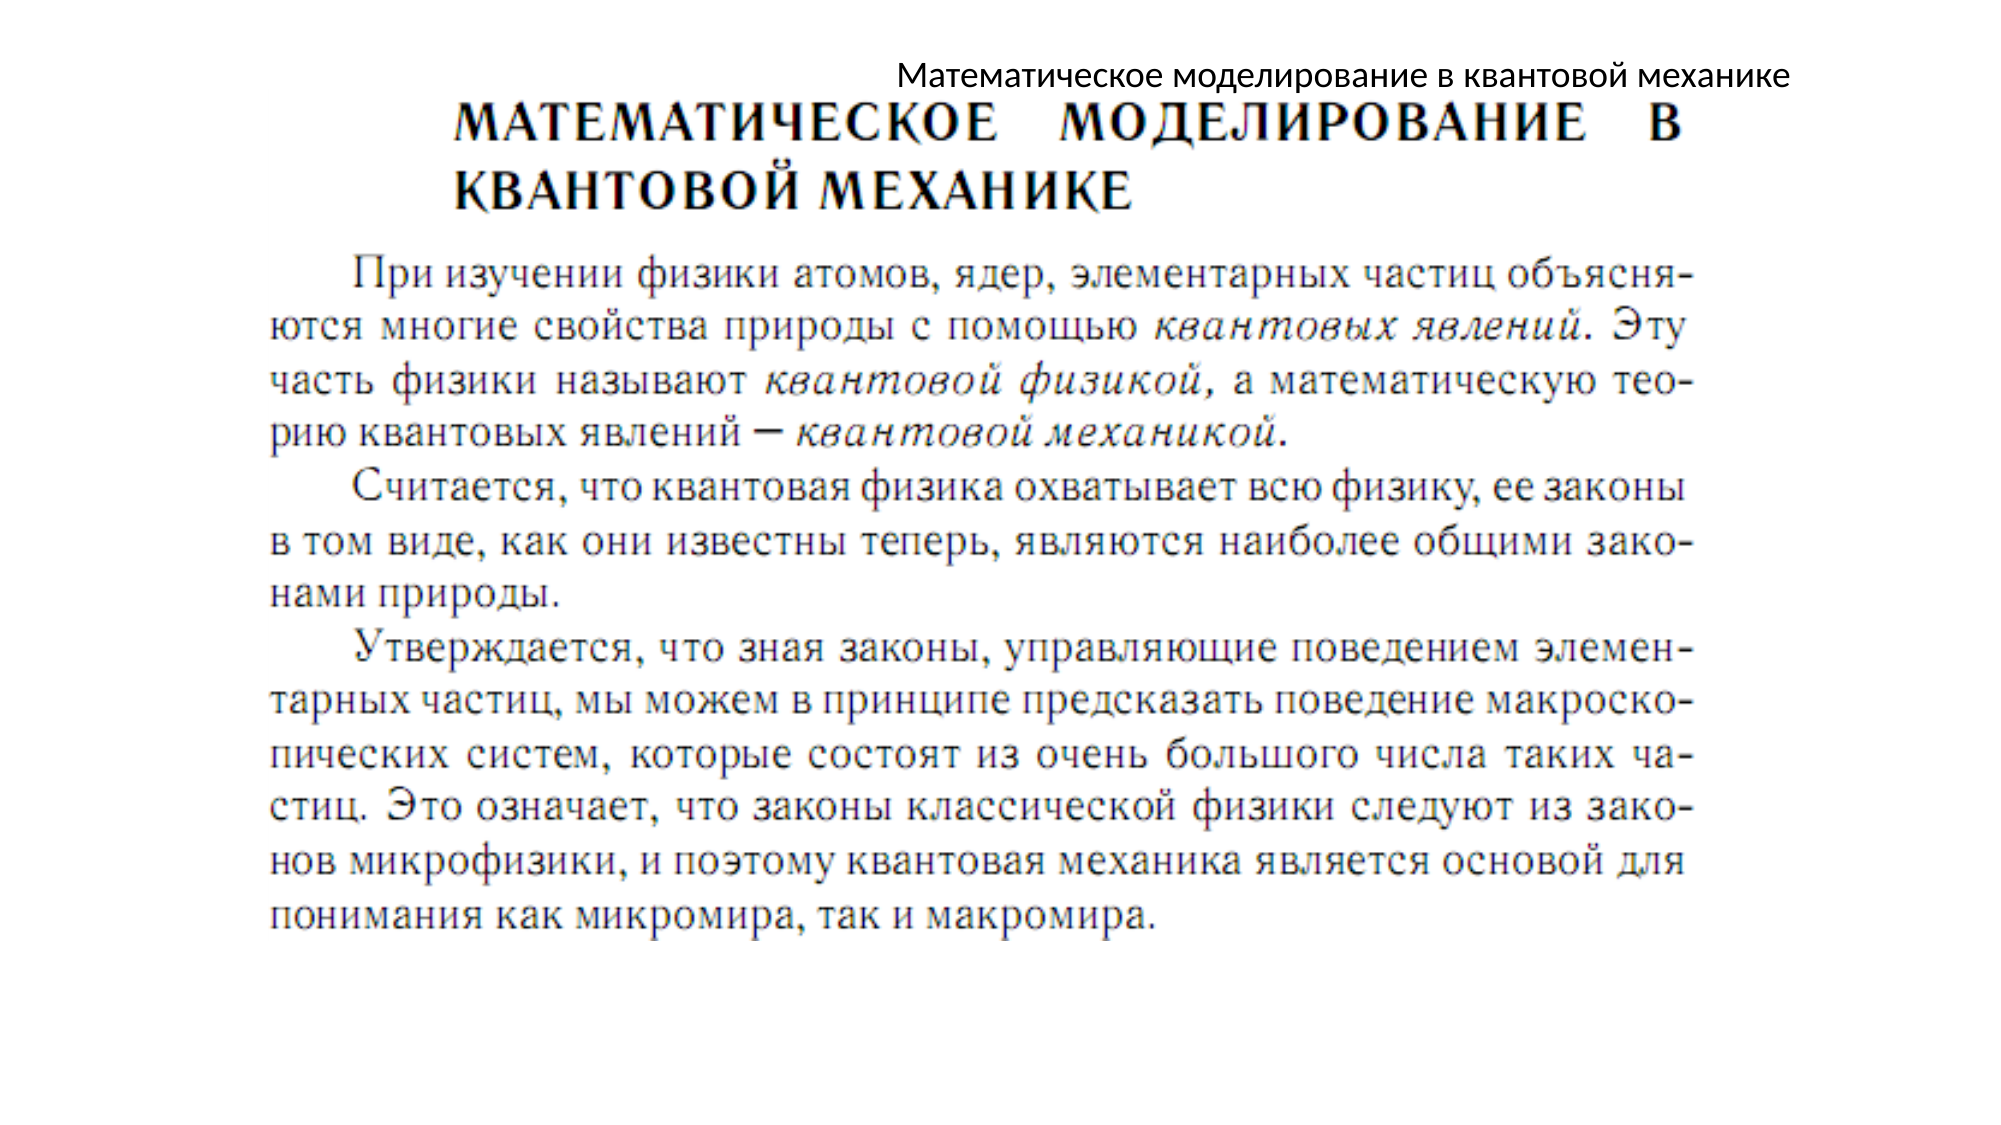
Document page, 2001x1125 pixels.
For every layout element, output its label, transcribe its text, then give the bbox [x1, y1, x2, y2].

picture [267, 89, 1709, 941]
text_box Математическое моделирование в квантовой механике [881, 42, 1807, 103]
